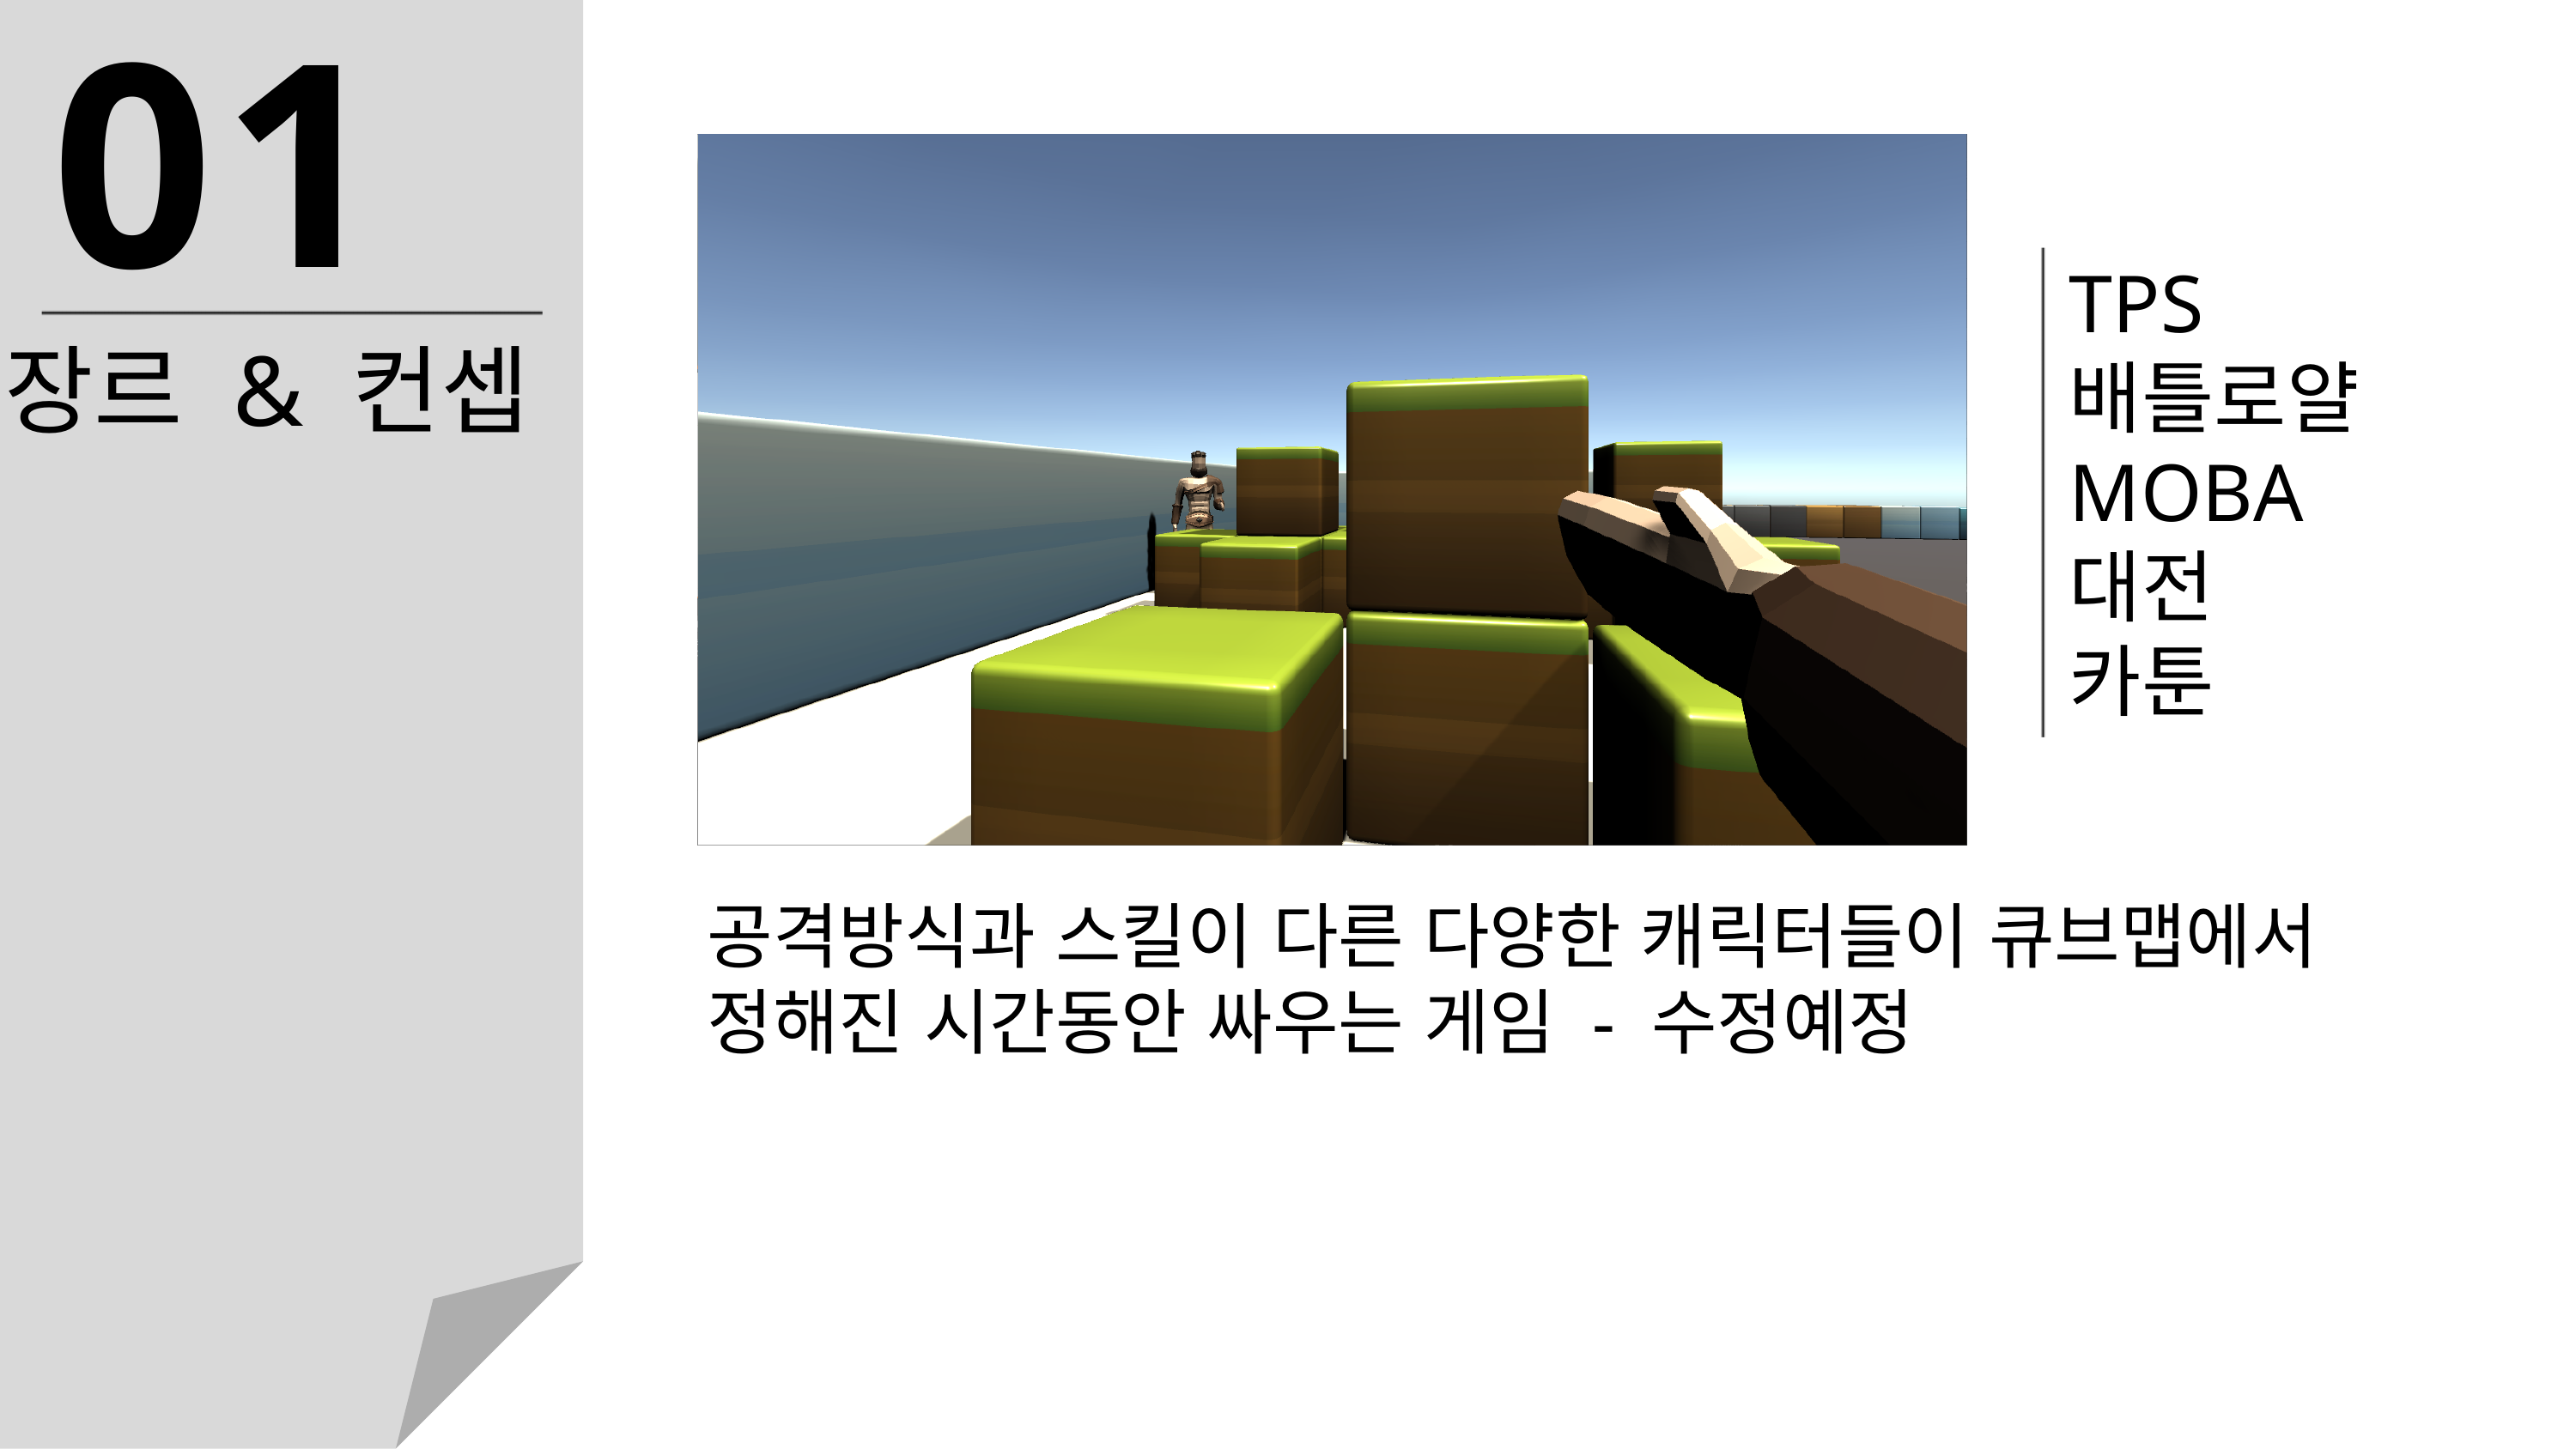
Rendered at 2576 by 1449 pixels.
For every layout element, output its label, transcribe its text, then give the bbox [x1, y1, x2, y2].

text_box 01 [39, 323, 473, 360]
text_box 01 [39, 0, 473, 308]
text_box 공격방식과 스킬이 다른 다양한 캐릭터들이 큐브맵에서 정해진 시간동안 싸우는 게임 - 수정예정 [695, 885, 2458, 1347]
text_box [0, 0, 586, 1449]
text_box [697, 133, 2381, 846]
text_box 장르 & 컨셉 [0, 323, 543, 439]
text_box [40, 307, 543, 318]
